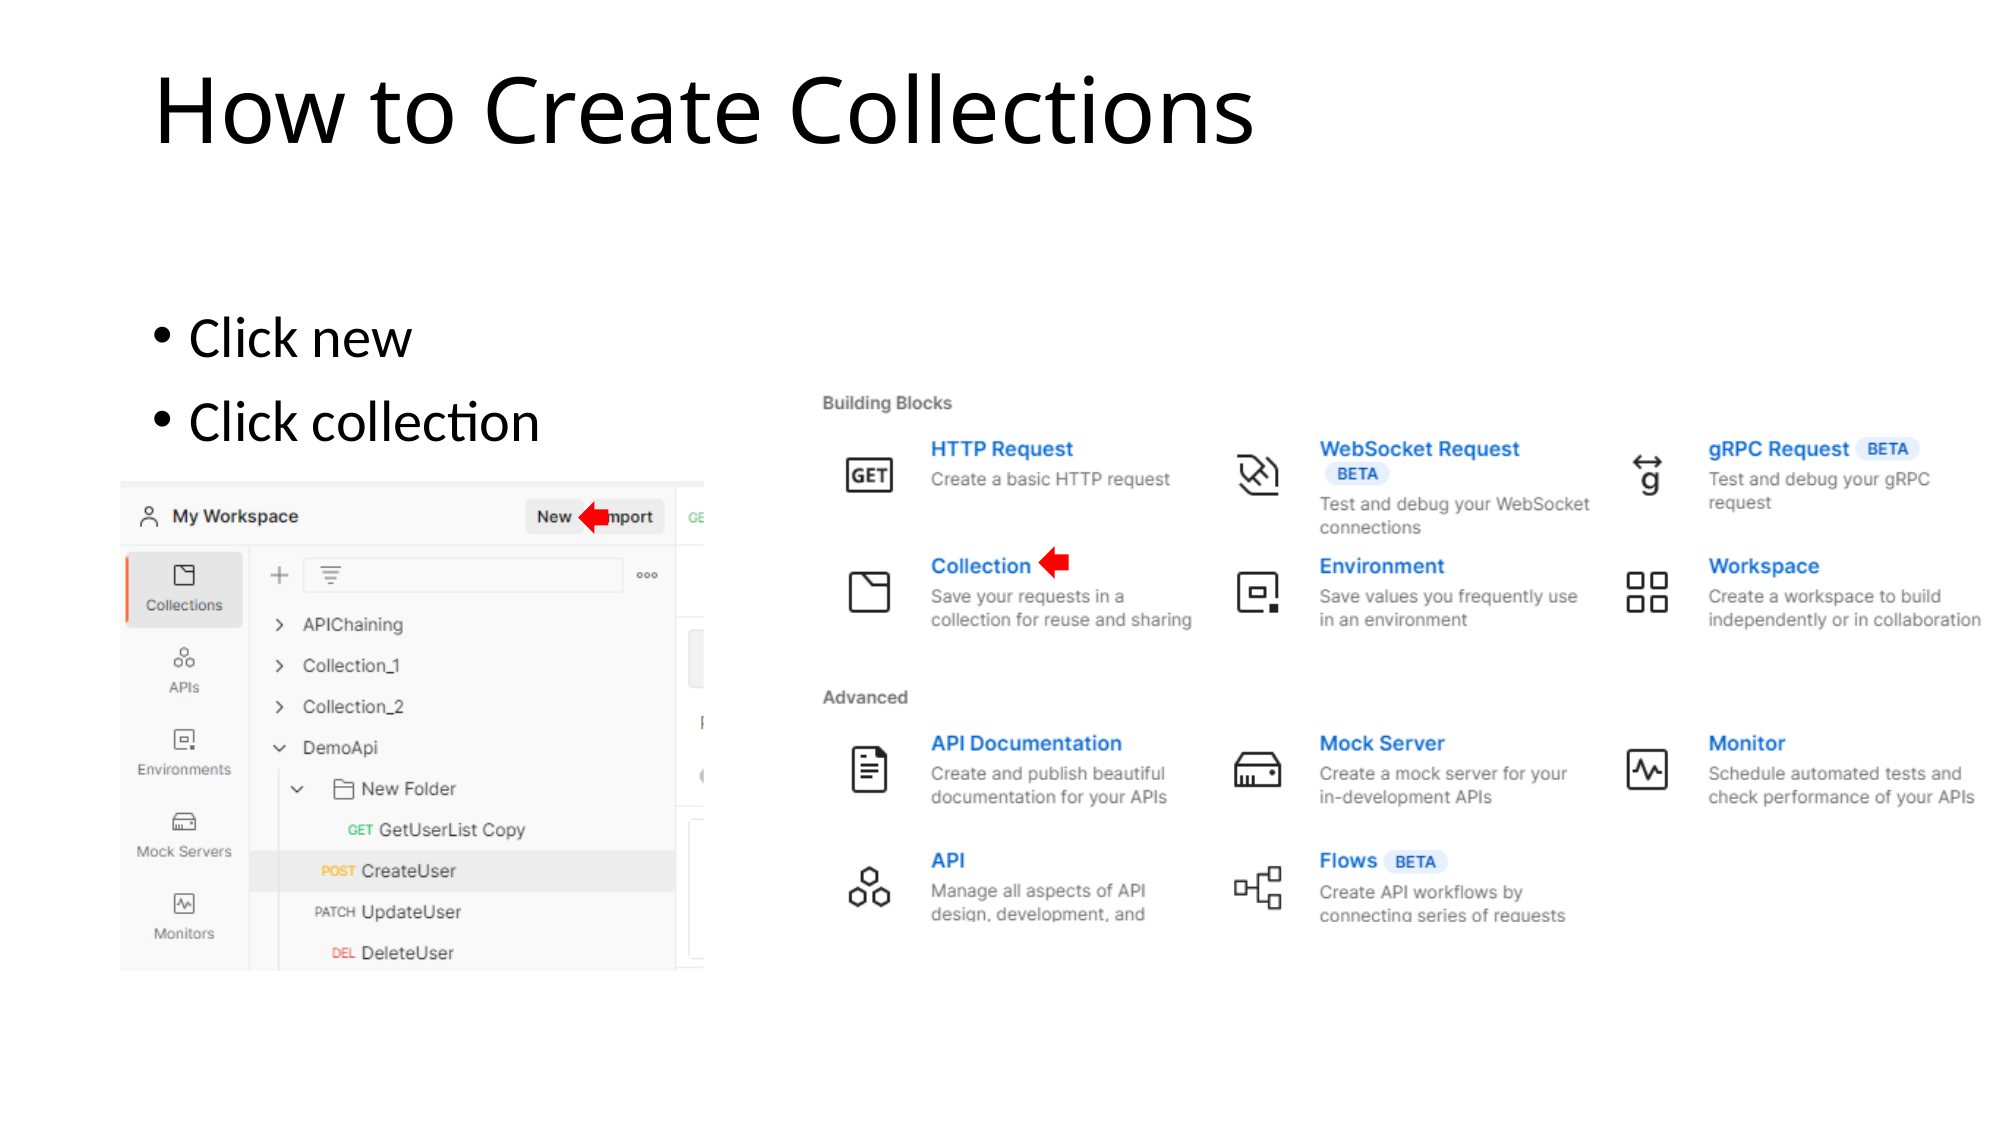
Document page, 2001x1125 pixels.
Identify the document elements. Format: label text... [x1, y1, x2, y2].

title How to Create Collections [137, 59, 1863, 278]
list Click new Click collection [137, 299, 1863, 1014]
picture [120, 480, 704, 971]
picture [812, 391, 2000, 922]
